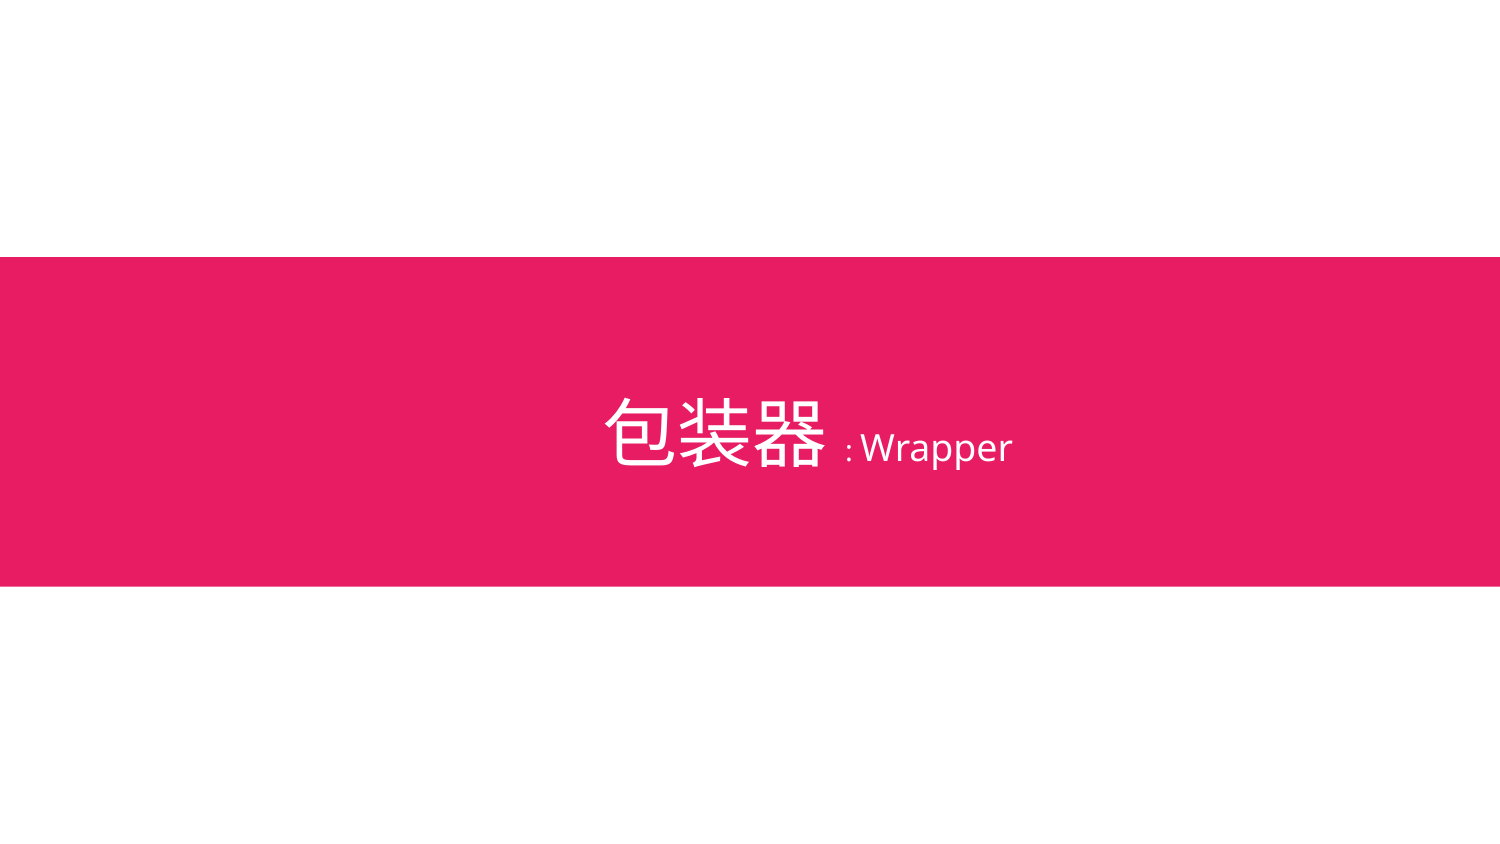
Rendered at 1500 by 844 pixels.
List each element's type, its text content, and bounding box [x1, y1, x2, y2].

title 包装器: Wrapper [600, 384, 1150, 528]
